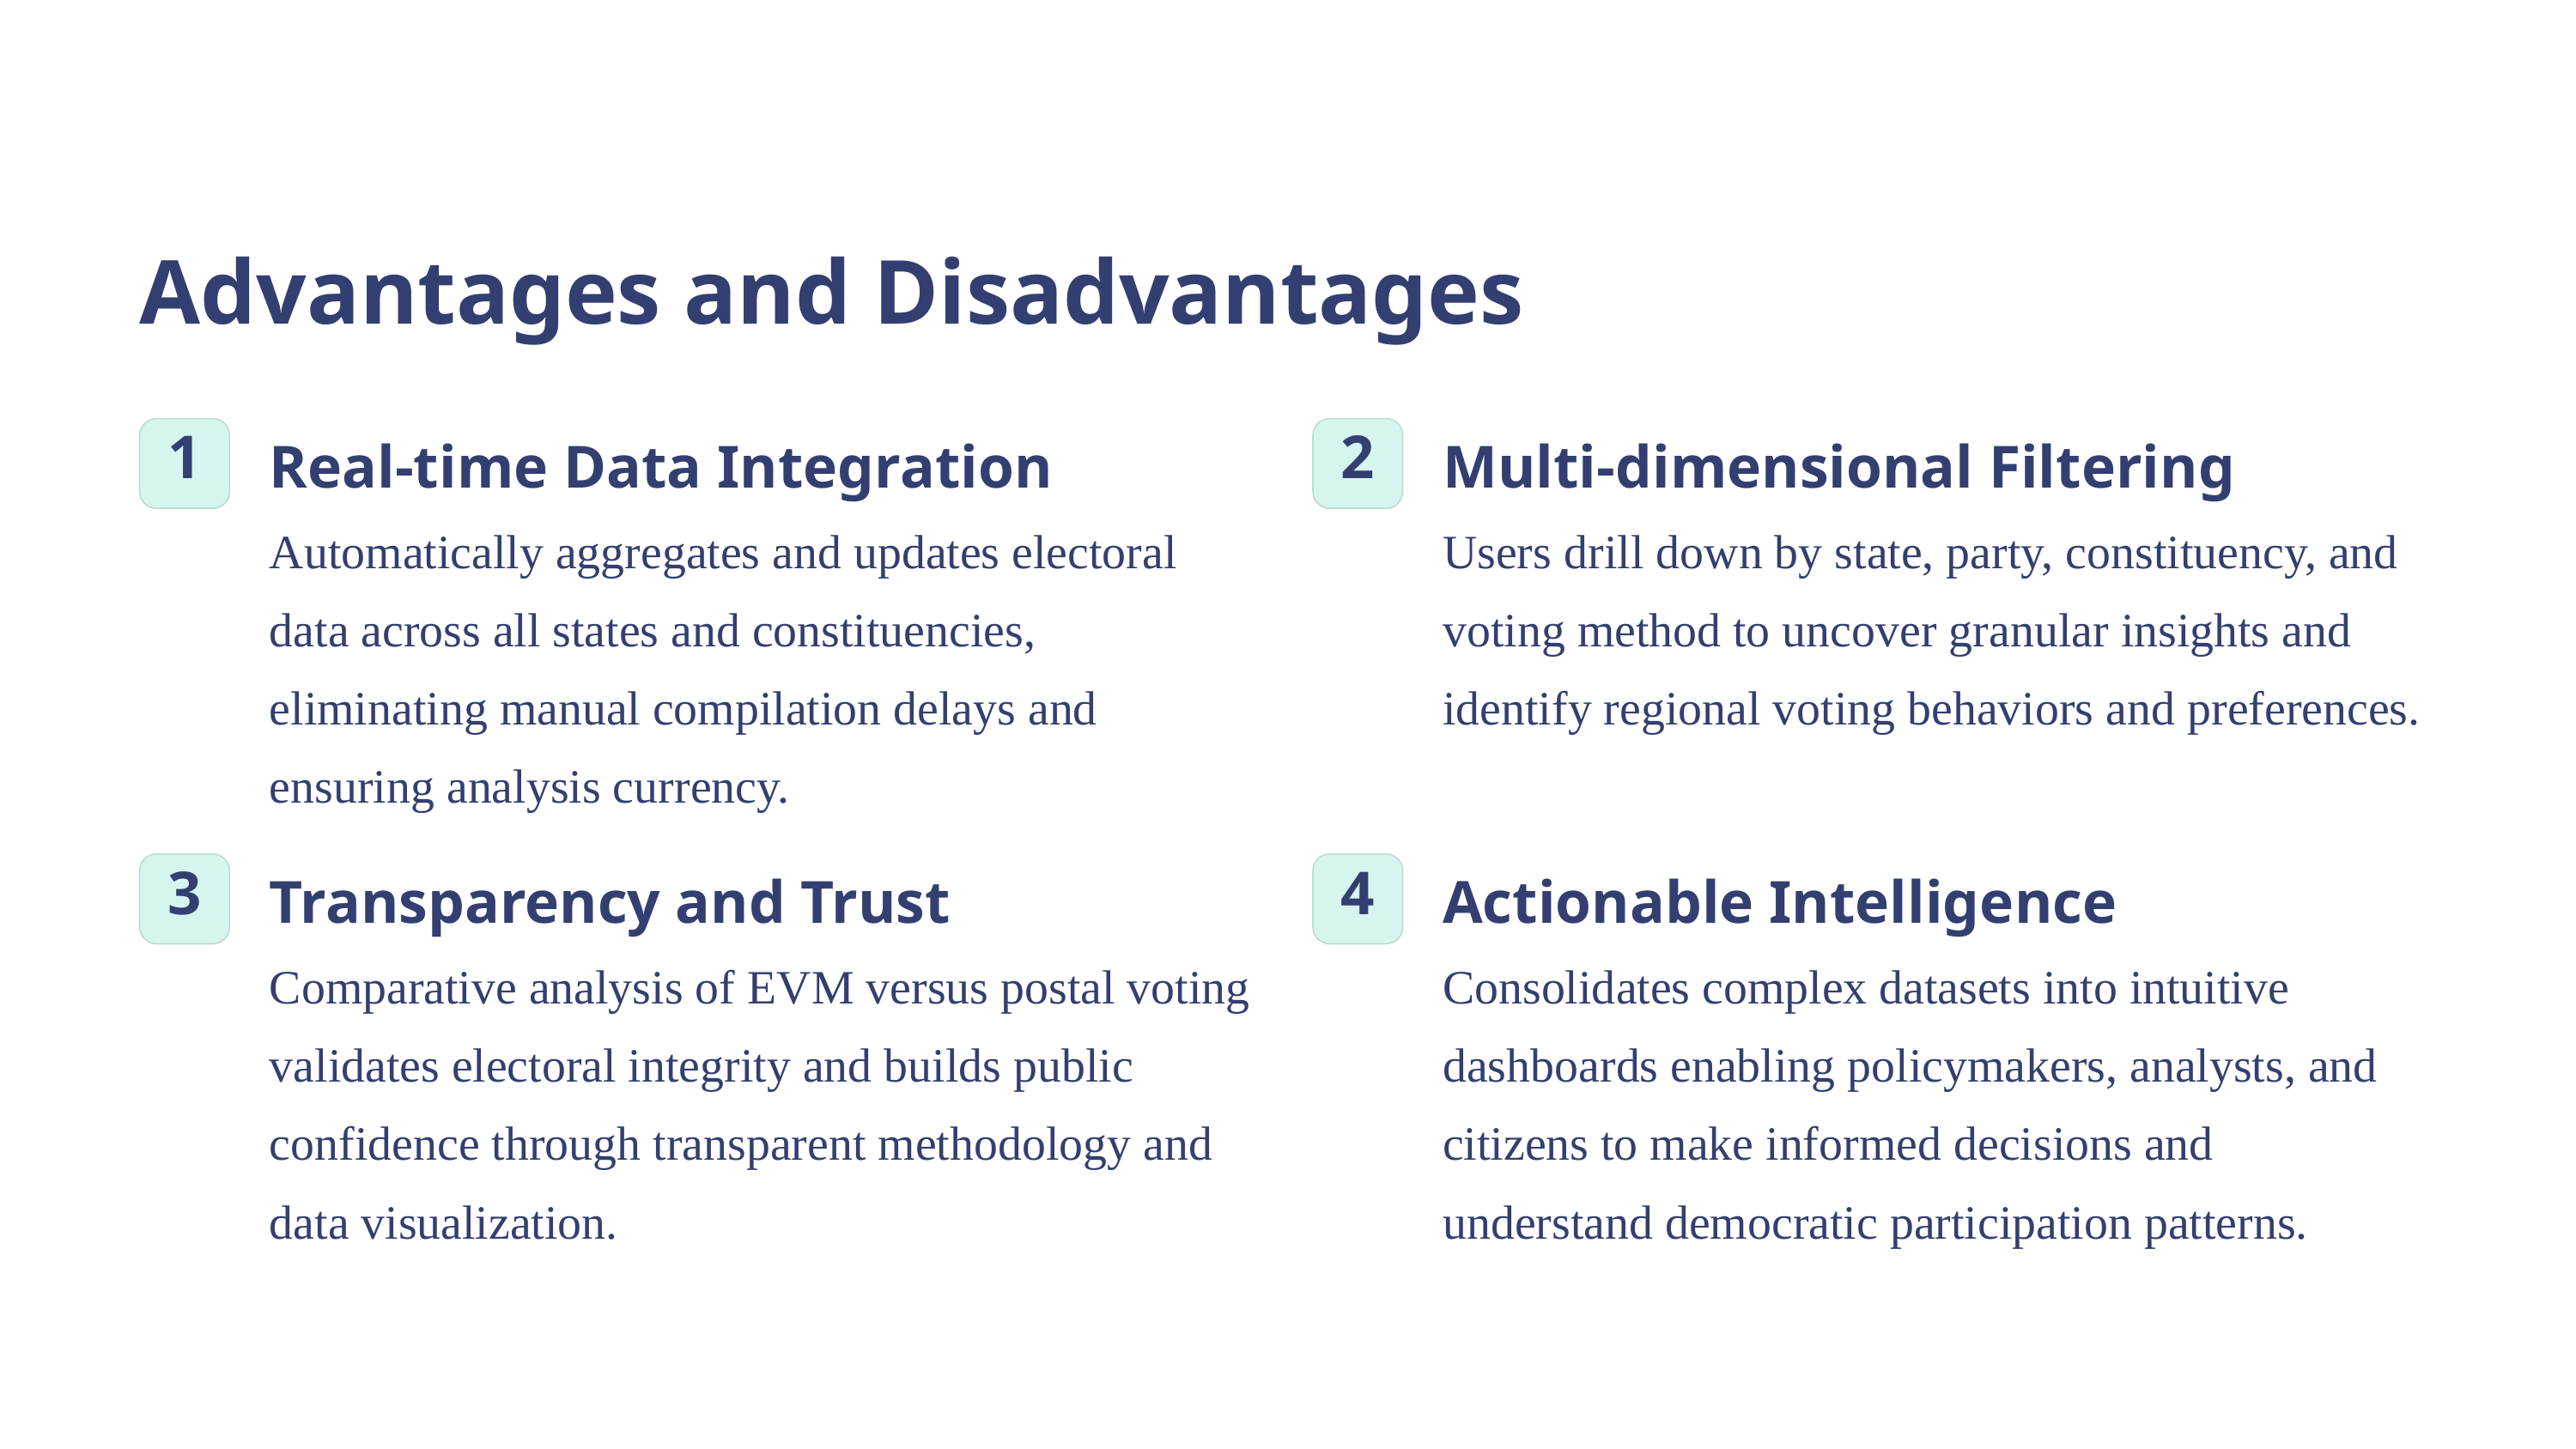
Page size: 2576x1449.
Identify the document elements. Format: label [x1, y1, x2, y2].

text_box [1311, 417, 1404, 510]
text_box [0, 0, 2576, 1449]
text_box [138, 417, 231, 510]
text_box [1311, 852, 1404, 945]
text_box [138, 852, 231, 945]
